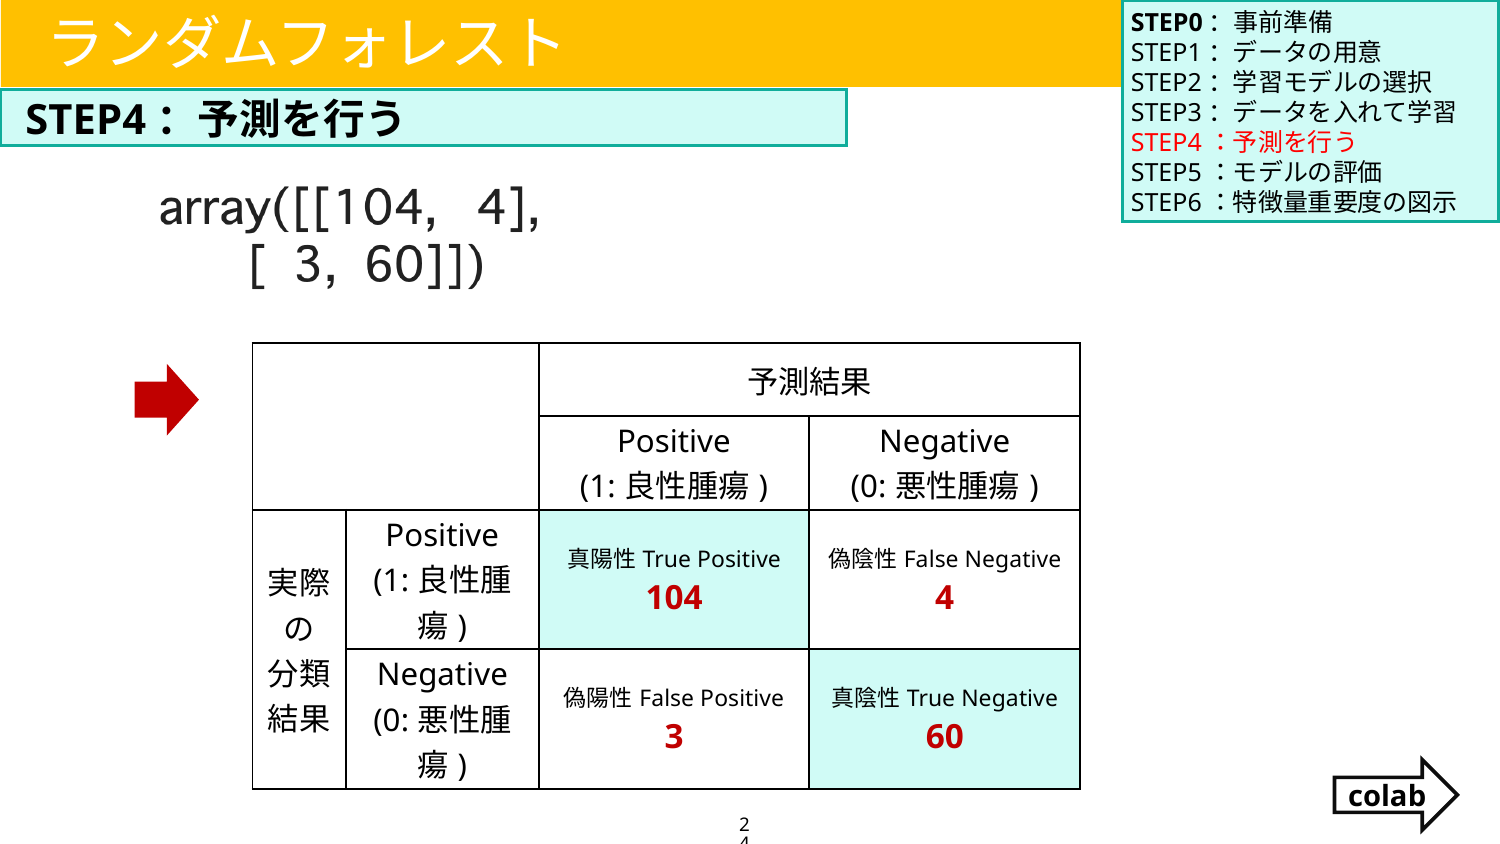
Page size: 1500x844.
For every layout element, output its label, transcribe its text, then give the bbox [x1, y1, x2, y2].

table_cell Positive (1:良性腫瘍) [347, 511, 538, 648]
table_header [253, 344, 538, 509]
table_header 予測結果 [540, 344, 1079, 415]
slide_number 24 [730, 804, 769, 844]
text_box ランダムフォレスト [43, 3, 683, 80]
table_cell 真陽性True Positive 104 [540, 511, 808, 648]
text_box [0, 0, 1122, 87]
text_box STEP0：事前準備 STEP1：データの用意 STEP2：学習モデルの選択 STEP3：データを入れて学習 STEP4：予測を行う STEP5：モデルの評価 STEP6：特徴量重要度の図示 [1122, 0, 1499, 222]
table_cell 偽陽性False Positive 3 [540, 650, 808, 788]
table_cell 偽陰性False Negative 4 [810, 511, 1079, 648]
table_cell Negative (0:悪性腫瘍) [347, 650, 538, 788]
table_cell Positive (1:良性腫瘍) [540, 417, 808, 509]
text_box colab [1334, 759, 1458, 830]
table_cell Negative (0:悪性腫瘍) [810, 417, 1079, 509]
table_cell 実際の 分類結果 [253, 511, 345, 788]
picture [134, 177, 564, 306]
table_cell 真陰性True Negative 60 [810, 650, 1079, 788]
text_box STEP4：予測を行う [0, 89, 847, 146]
text_box [134, 363, 199, 436]
